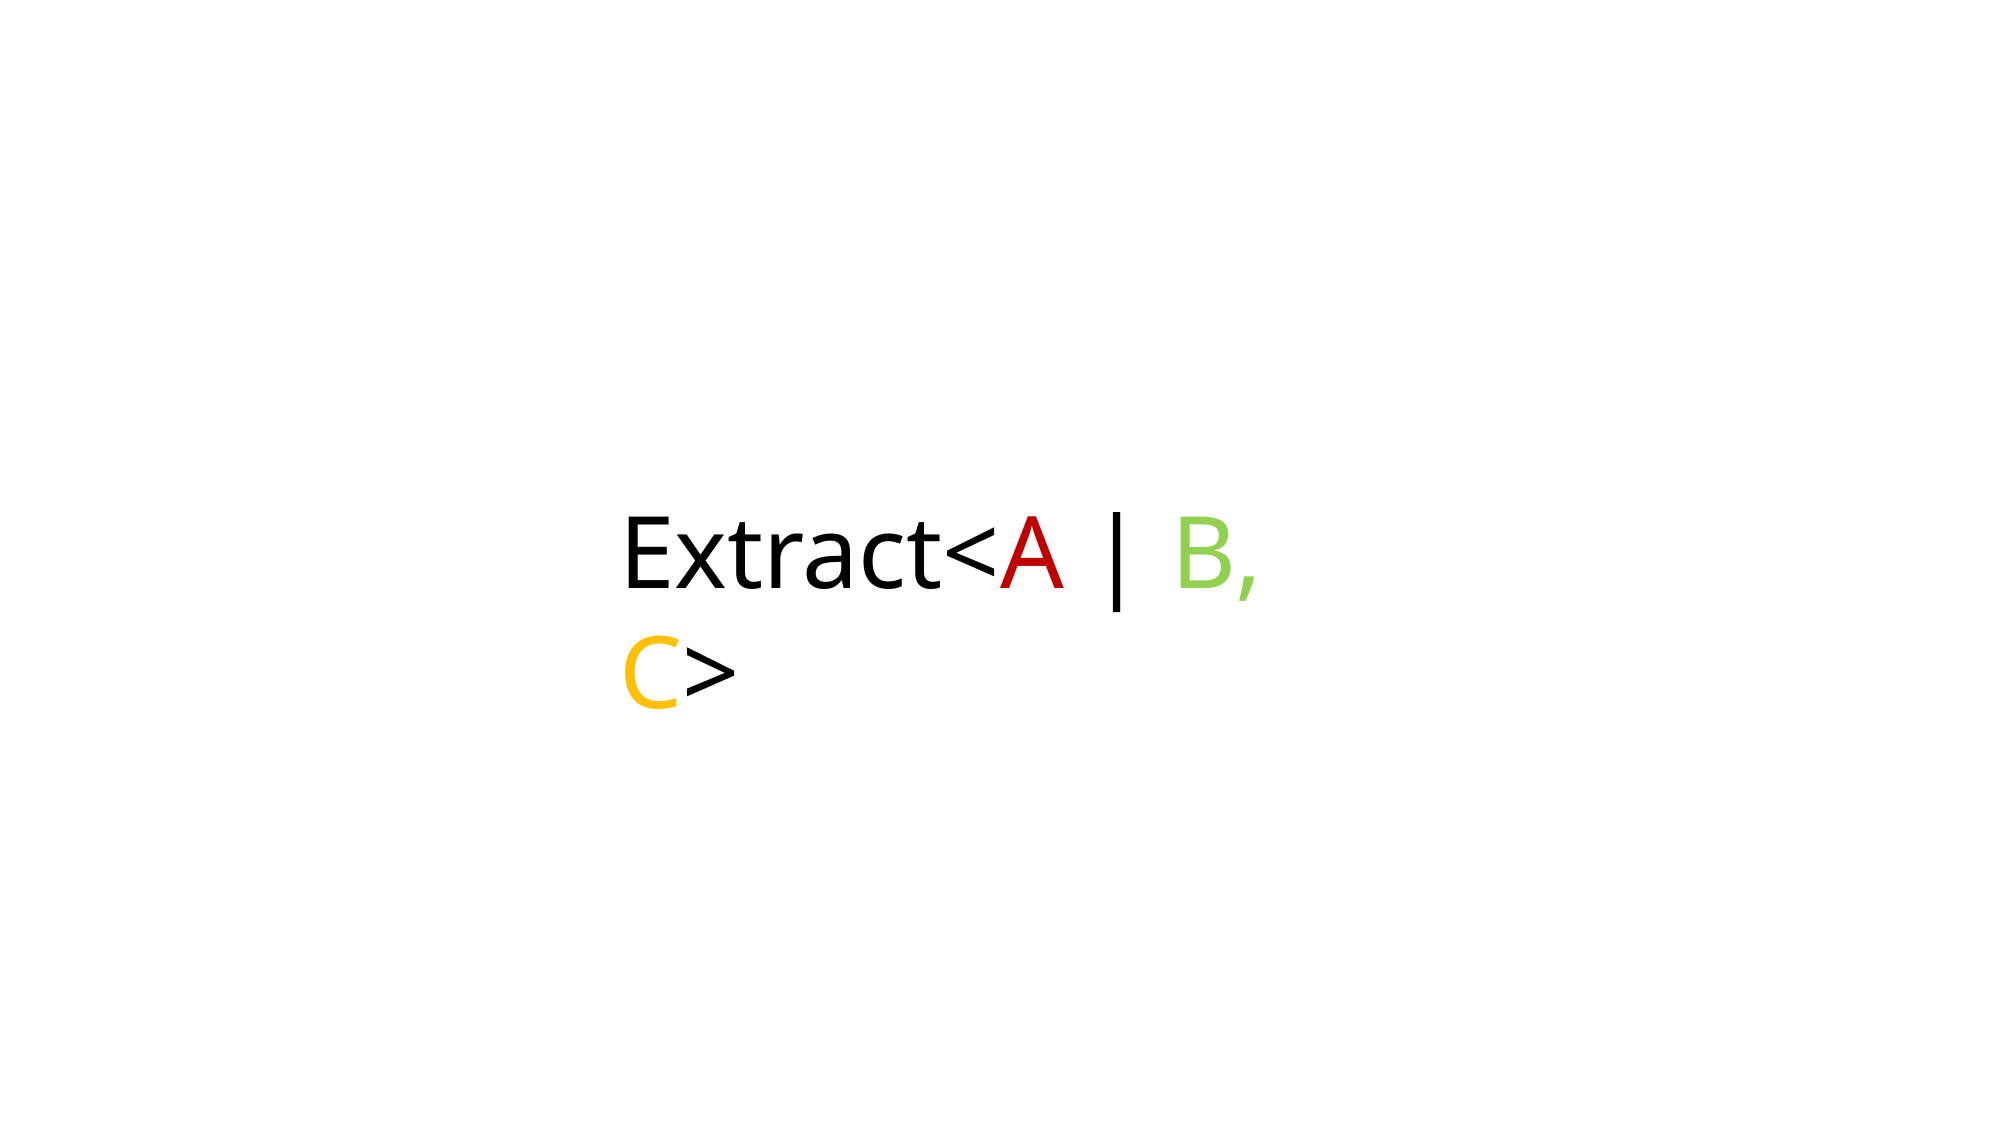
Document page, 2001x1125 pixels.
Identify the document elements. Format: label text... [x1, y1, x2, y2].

text_box Extract<A | B, C> [604, 481, 1396, 736]
